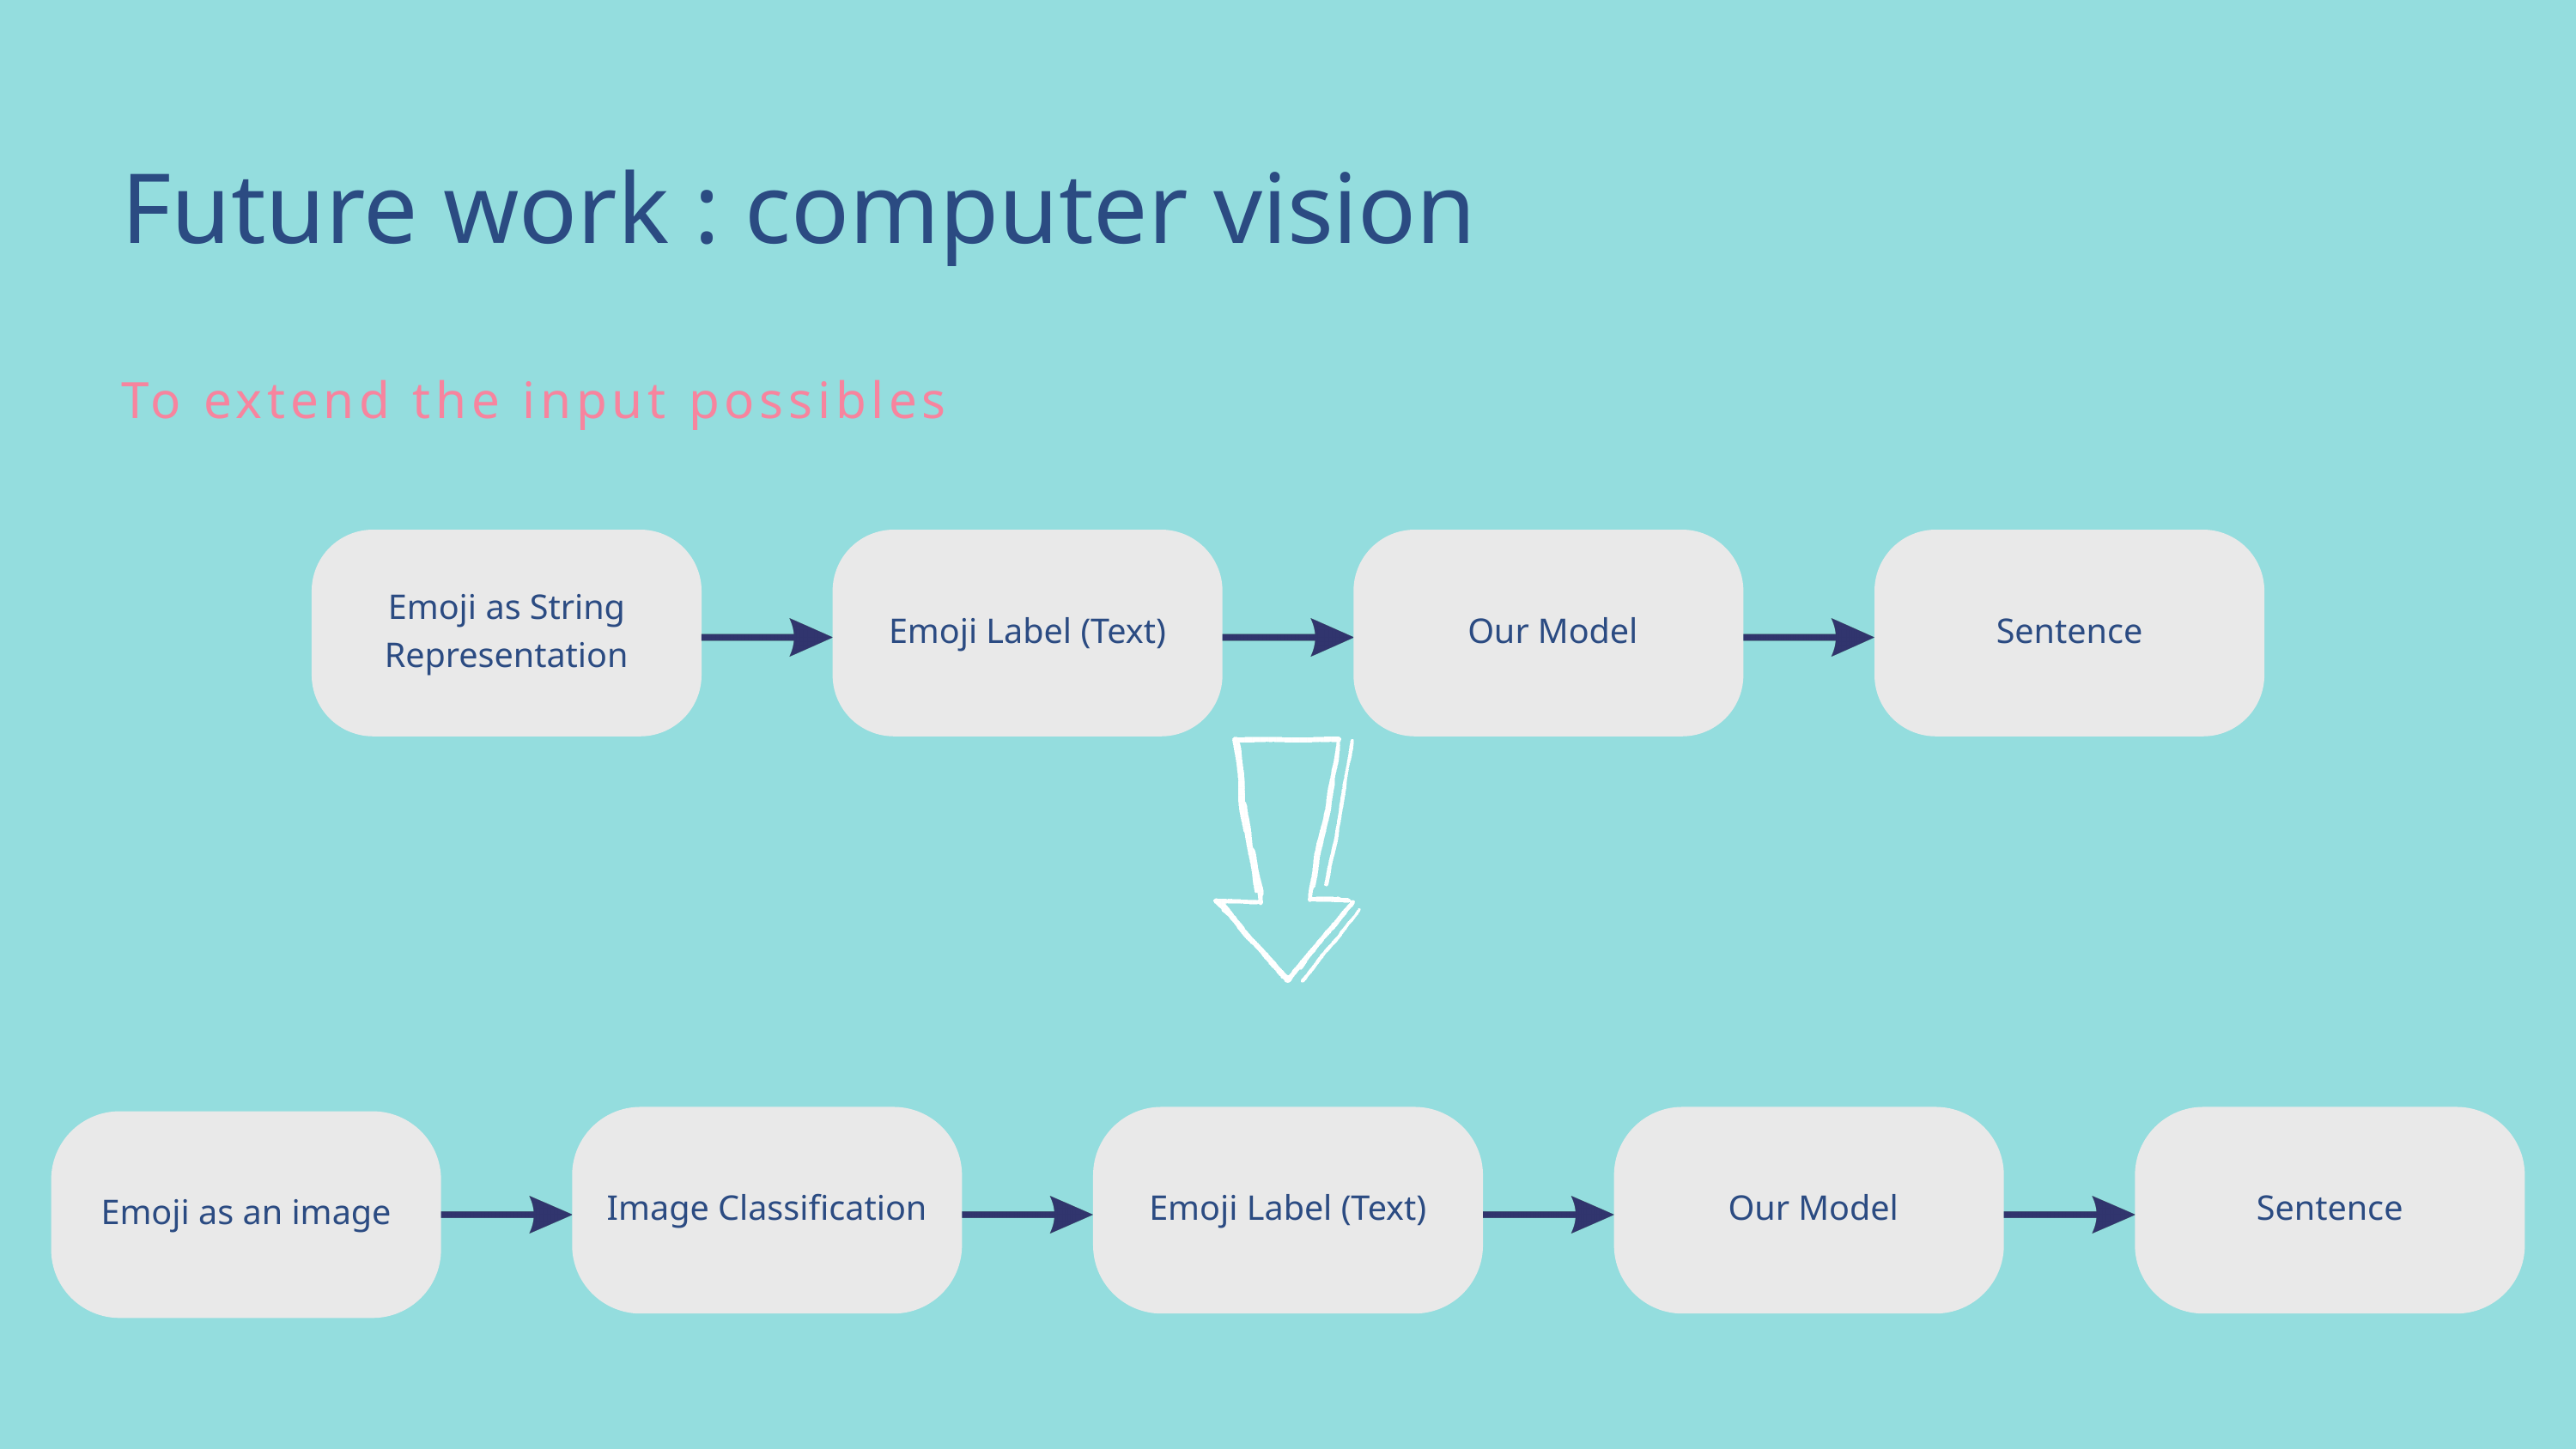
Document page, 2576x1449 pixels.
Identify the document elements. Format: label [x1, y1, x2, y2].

text_box [51, 1106, 2525, 1319]
text_box [121, 146, 2394, 634]
picture [1213, 736, 1363, 1020]
text_box [311, 643, 2265, 737]
